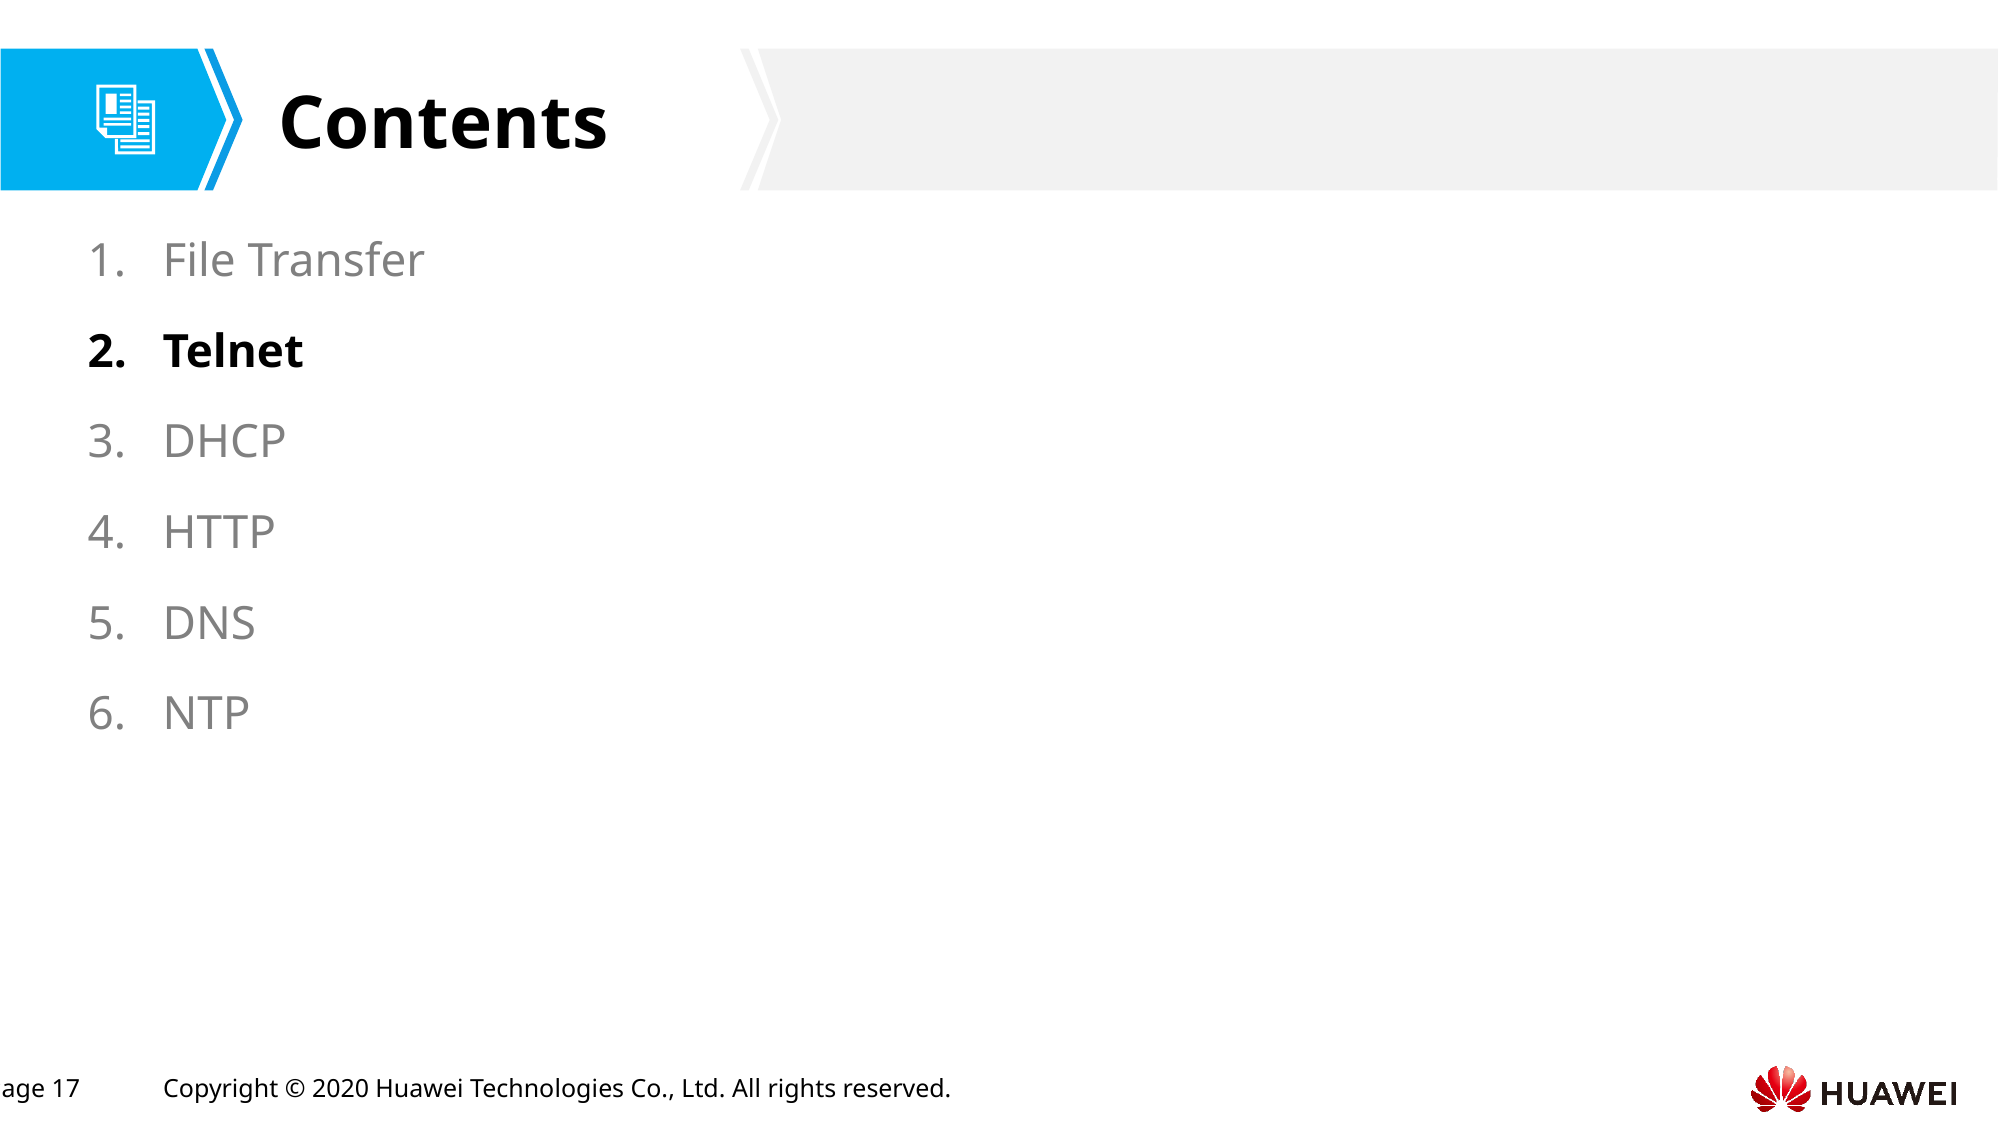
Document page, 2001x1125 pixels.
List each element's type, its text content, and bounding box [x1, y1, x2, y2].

list File Transfer Telnet DHCP HTTP DNS NTP [74, 202, 1930, 971]
picture [1751, 1066, 1956, 1112]
